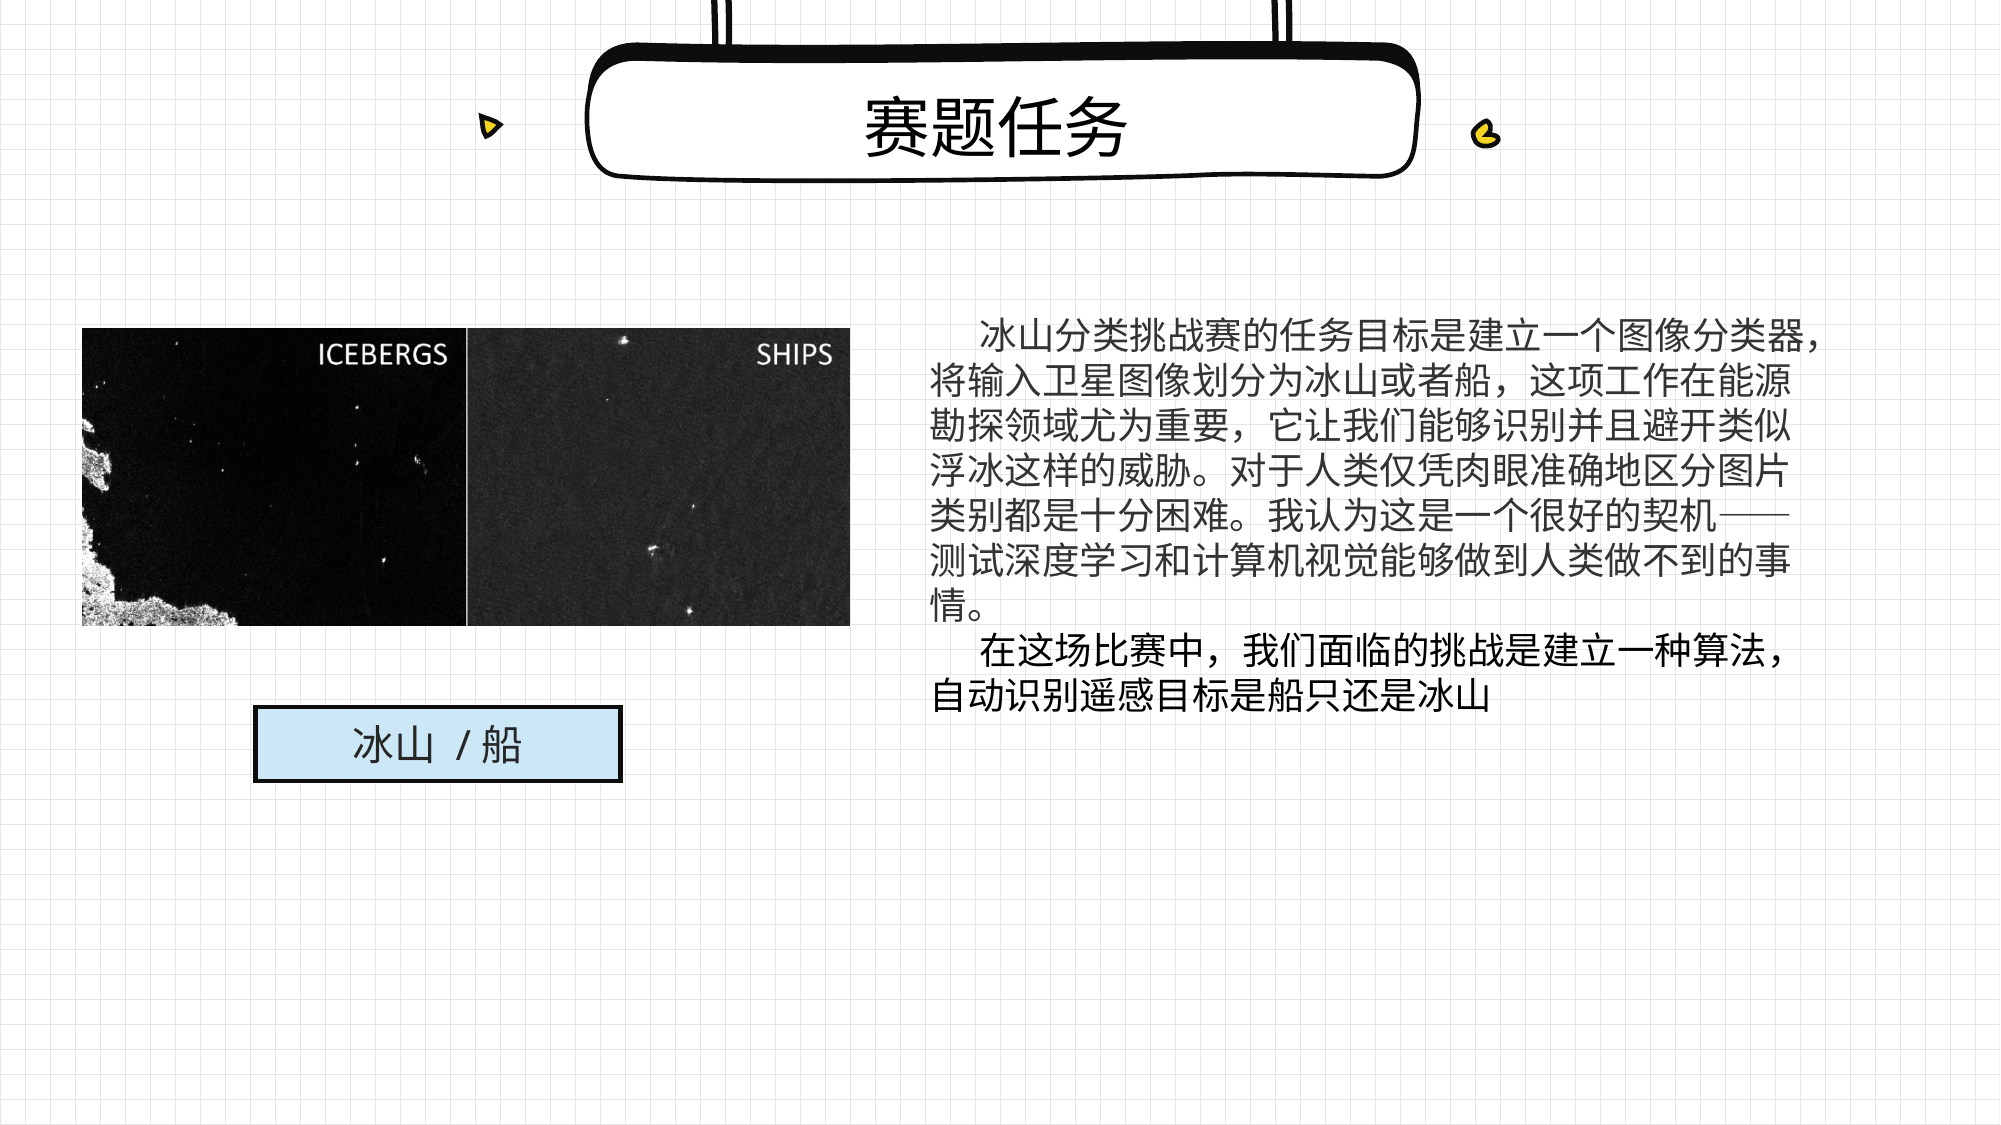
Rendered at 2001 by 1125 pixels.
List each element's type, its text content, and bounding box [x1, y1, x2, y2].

picture [81, 328, 850, 626]
text_box 赛题任务 [717, 78, 1277, 174]
text_box 冰山分类挑战赛的任务目标是建立一个图像分类器，将输入卫星图像划分为冰山或者船，这项工作在能源勘探领域尤为重要，它让我们能够识别并且避开类似浮冰这样的威胁。对于人类仅凭肉眼准确地区分图片类别都是十分困难。我认为这是一个很好的契机——测试深度学习和计算机视觉能够做到人类做不到的事情。 在这场比赛中，我们面临的挑战是建立一种算法，自动识别遥感目标是船只还是冰山 [914, 304, 1845, 725]
text_box 冰山 /船 [254, 706, 621, 782]
